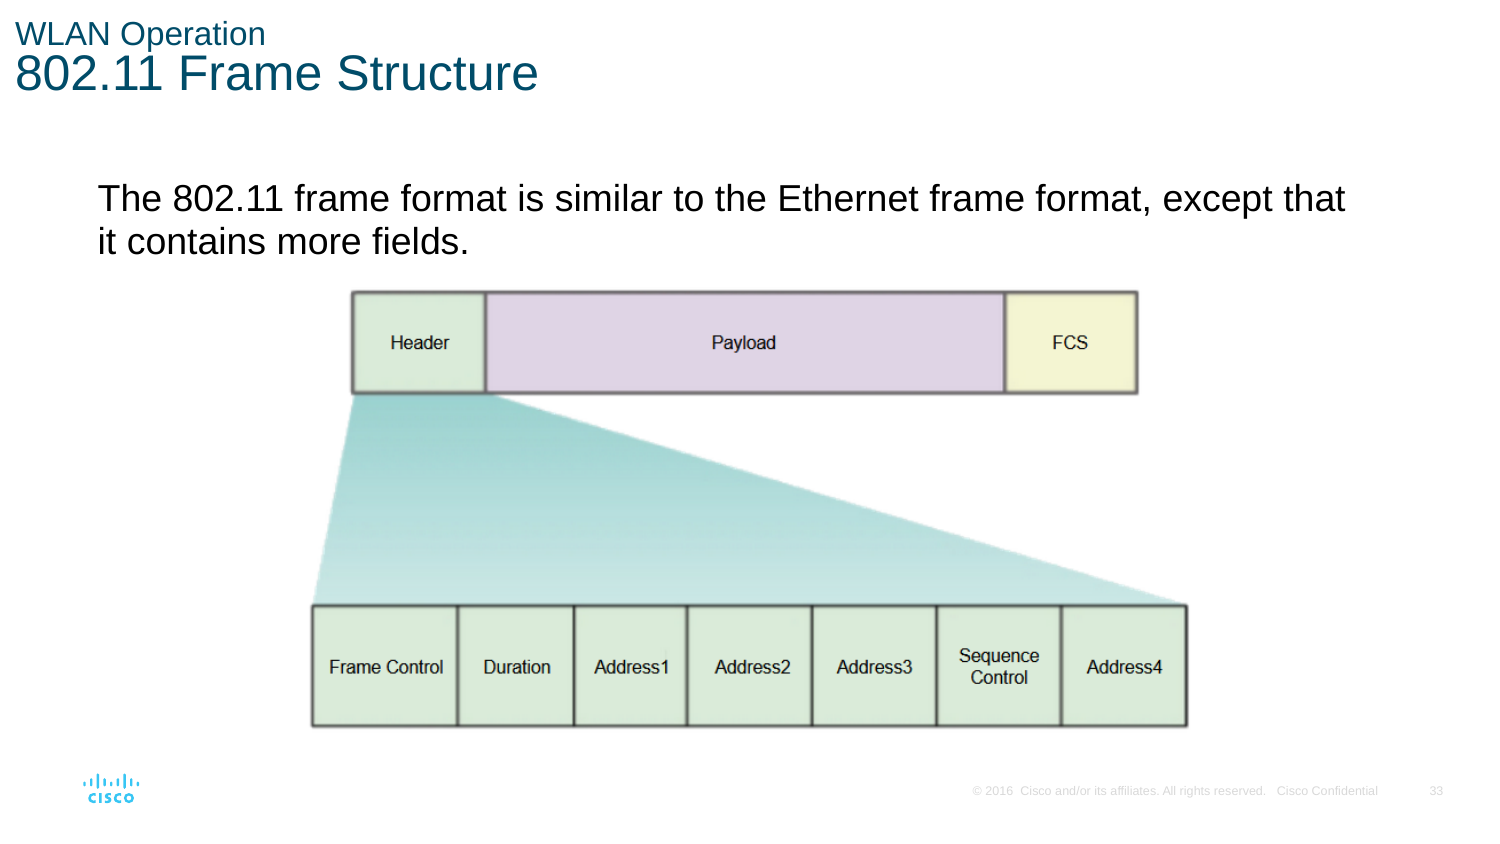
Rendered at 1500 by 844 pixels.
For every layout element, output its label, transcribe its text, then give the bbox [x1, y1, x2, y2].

picture [295, 277, 1205, 748]
list The 802.11 frame format is similar to the Ethernet frame format, except that it contains more fields. [70, 169, 1369, 278]
title WLAN Operation 802.11 Frame Structure [0, 0, 1369, 121]
